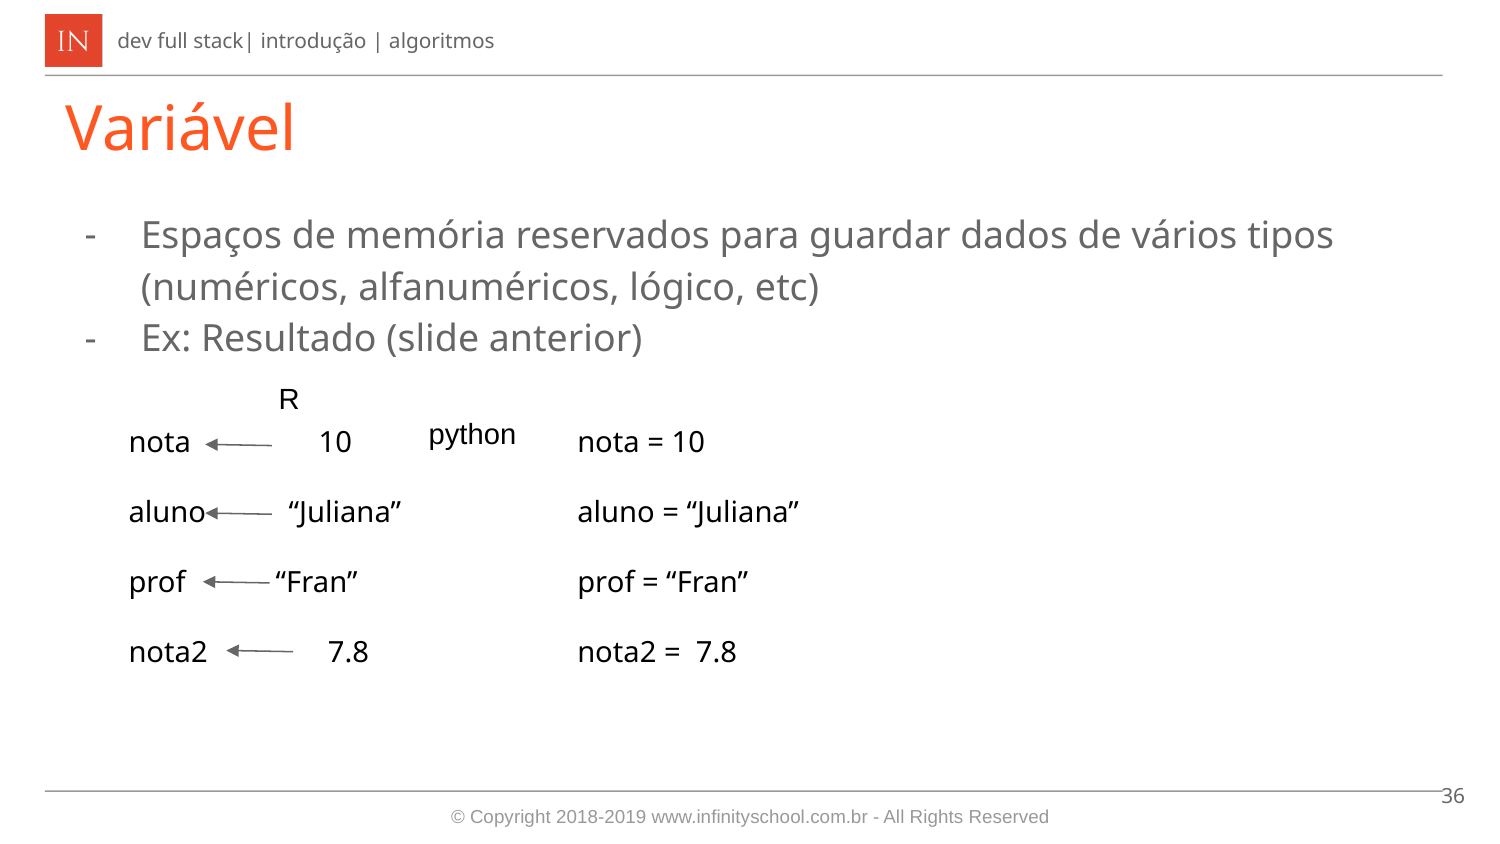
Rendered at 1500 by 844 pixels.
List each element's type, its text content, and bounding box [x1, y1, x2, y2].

text_box Variável [51, 72, 1449, 167]
text_box nota = 10 aluno = “Juliana” prof = “Fran” nota2 = 7.8 [562, 408, 1500, 789]
text_box [202, 575, 270, 589]
text_box nota 10 aluno “Juliana” prof “Fran” nota2 7.8 [113, 458, 562, 789]
text_box <número> [1389, 789, 1480, 830]
text_box [205, 507, 272, 520]
text_box Espaços de memória reservados para guardar dados de vários tipos (numéricos, alfanuméricos, lógico, etc) Ex: Resultado (slide anterior) [51, 189, 1449, 750]
text_box [226, 644, 294, 657]
picture [44, 14, 109, 74]
text_box R python [113, 373, 932, 458]
